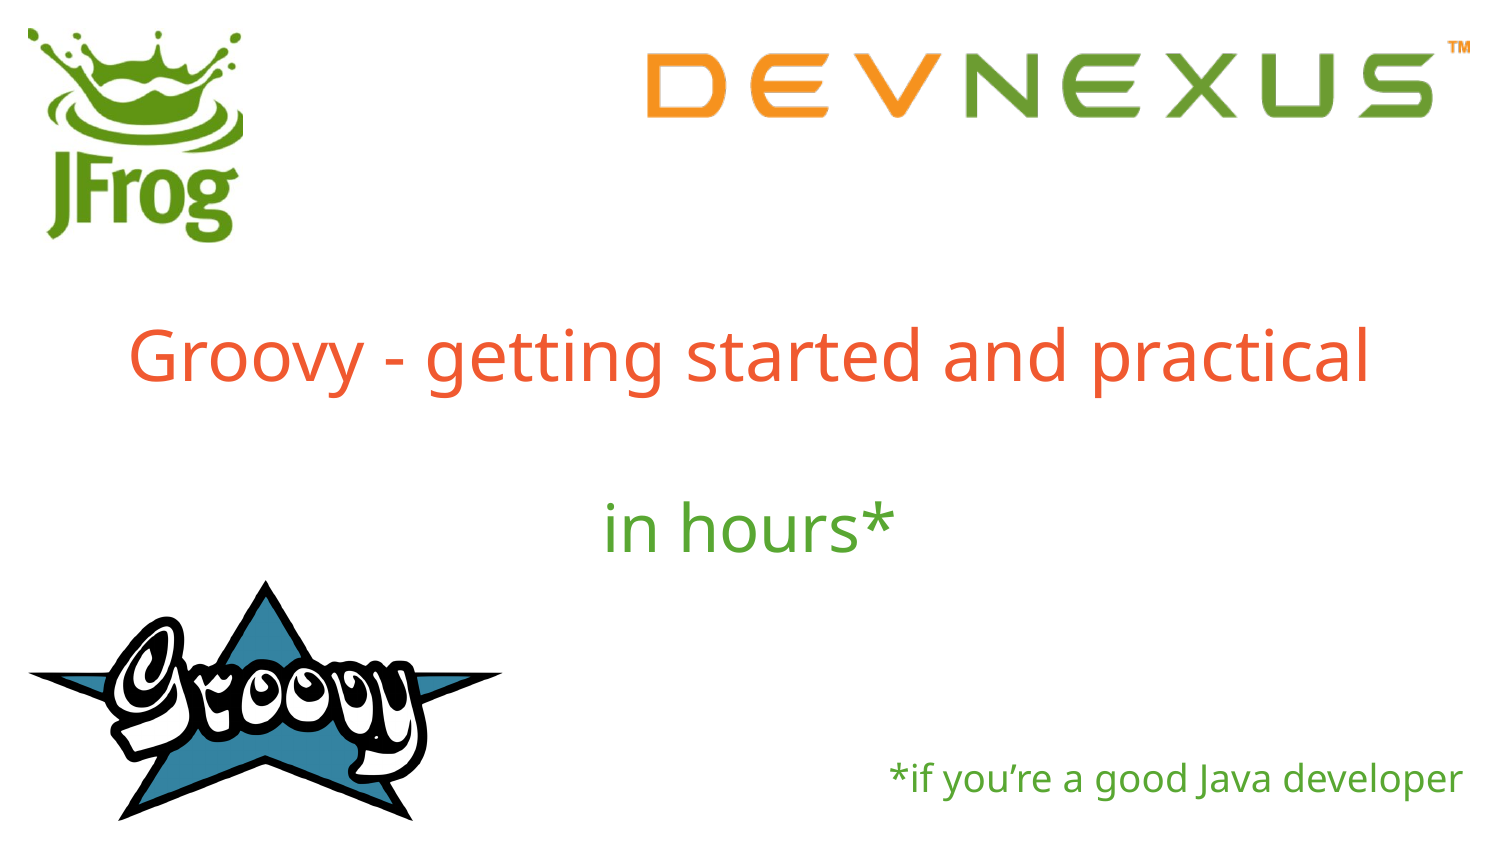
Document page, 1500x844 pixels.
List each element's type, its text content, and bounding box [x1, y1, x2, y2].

picture [647, 40, 1470, 118]
subtitle in hours* [225, 478, 1275, 694]
text_box *if you’re a good Java developer [866, 746, 1486, 821]
picture [27, 28, 243, 243]
picture [27, 580, 510, 821]
title Groovy - getting started and practical [112, 262, 1388, 443]
